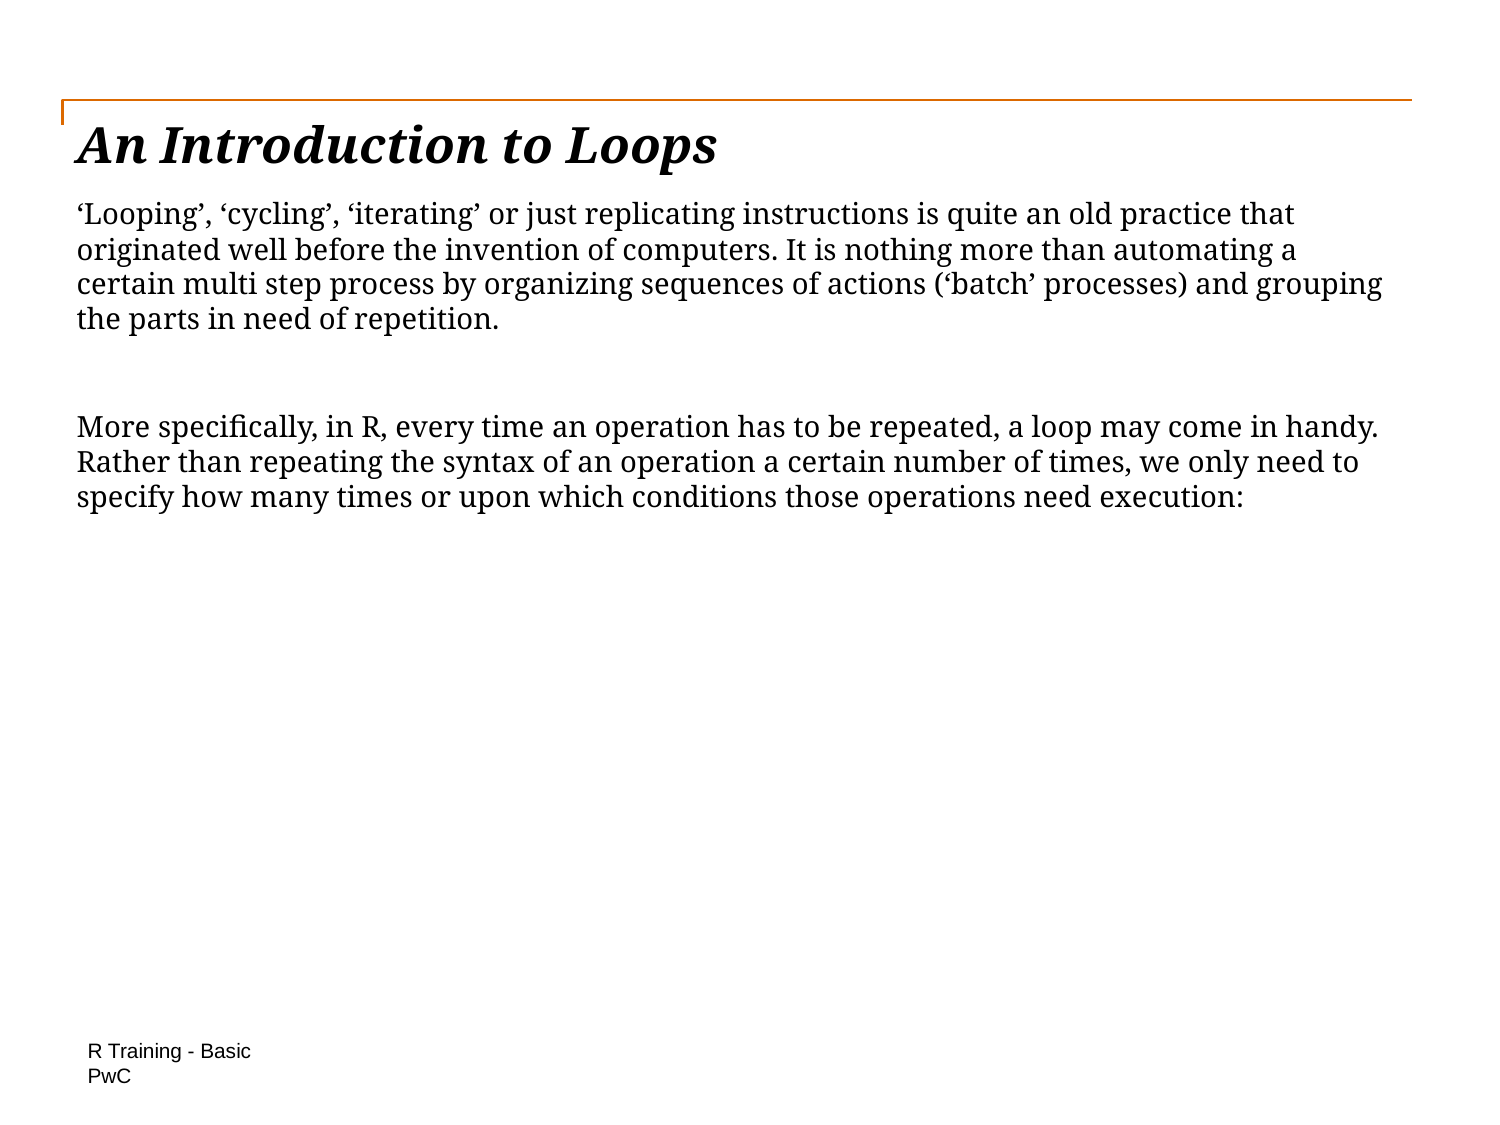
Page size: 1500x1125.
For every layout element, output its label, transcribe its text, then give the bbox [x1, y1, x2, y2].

footer R Training - Basic [87, 1037, 950, 1063]
list ‘Looping’, ‘cycling’, ‘iterating’ or just replicating instructions is quite an old practice that originated well before the invention of computers. It is nothing more than automating a certain multi step process by organizing sequences of actions (‘batch’ processes) and grouping the parts in need of repetition. More specifically, in R, every time an operation has to be repeated, a loop may come in handy. Rather than repeating the syntax of an operation a certain number of times, we only need to specify how many times or upon which conditions those operations need execution: [76, 195, 1402, 789]
title An Introduction to Loops [76, 113, 1402, 169]
